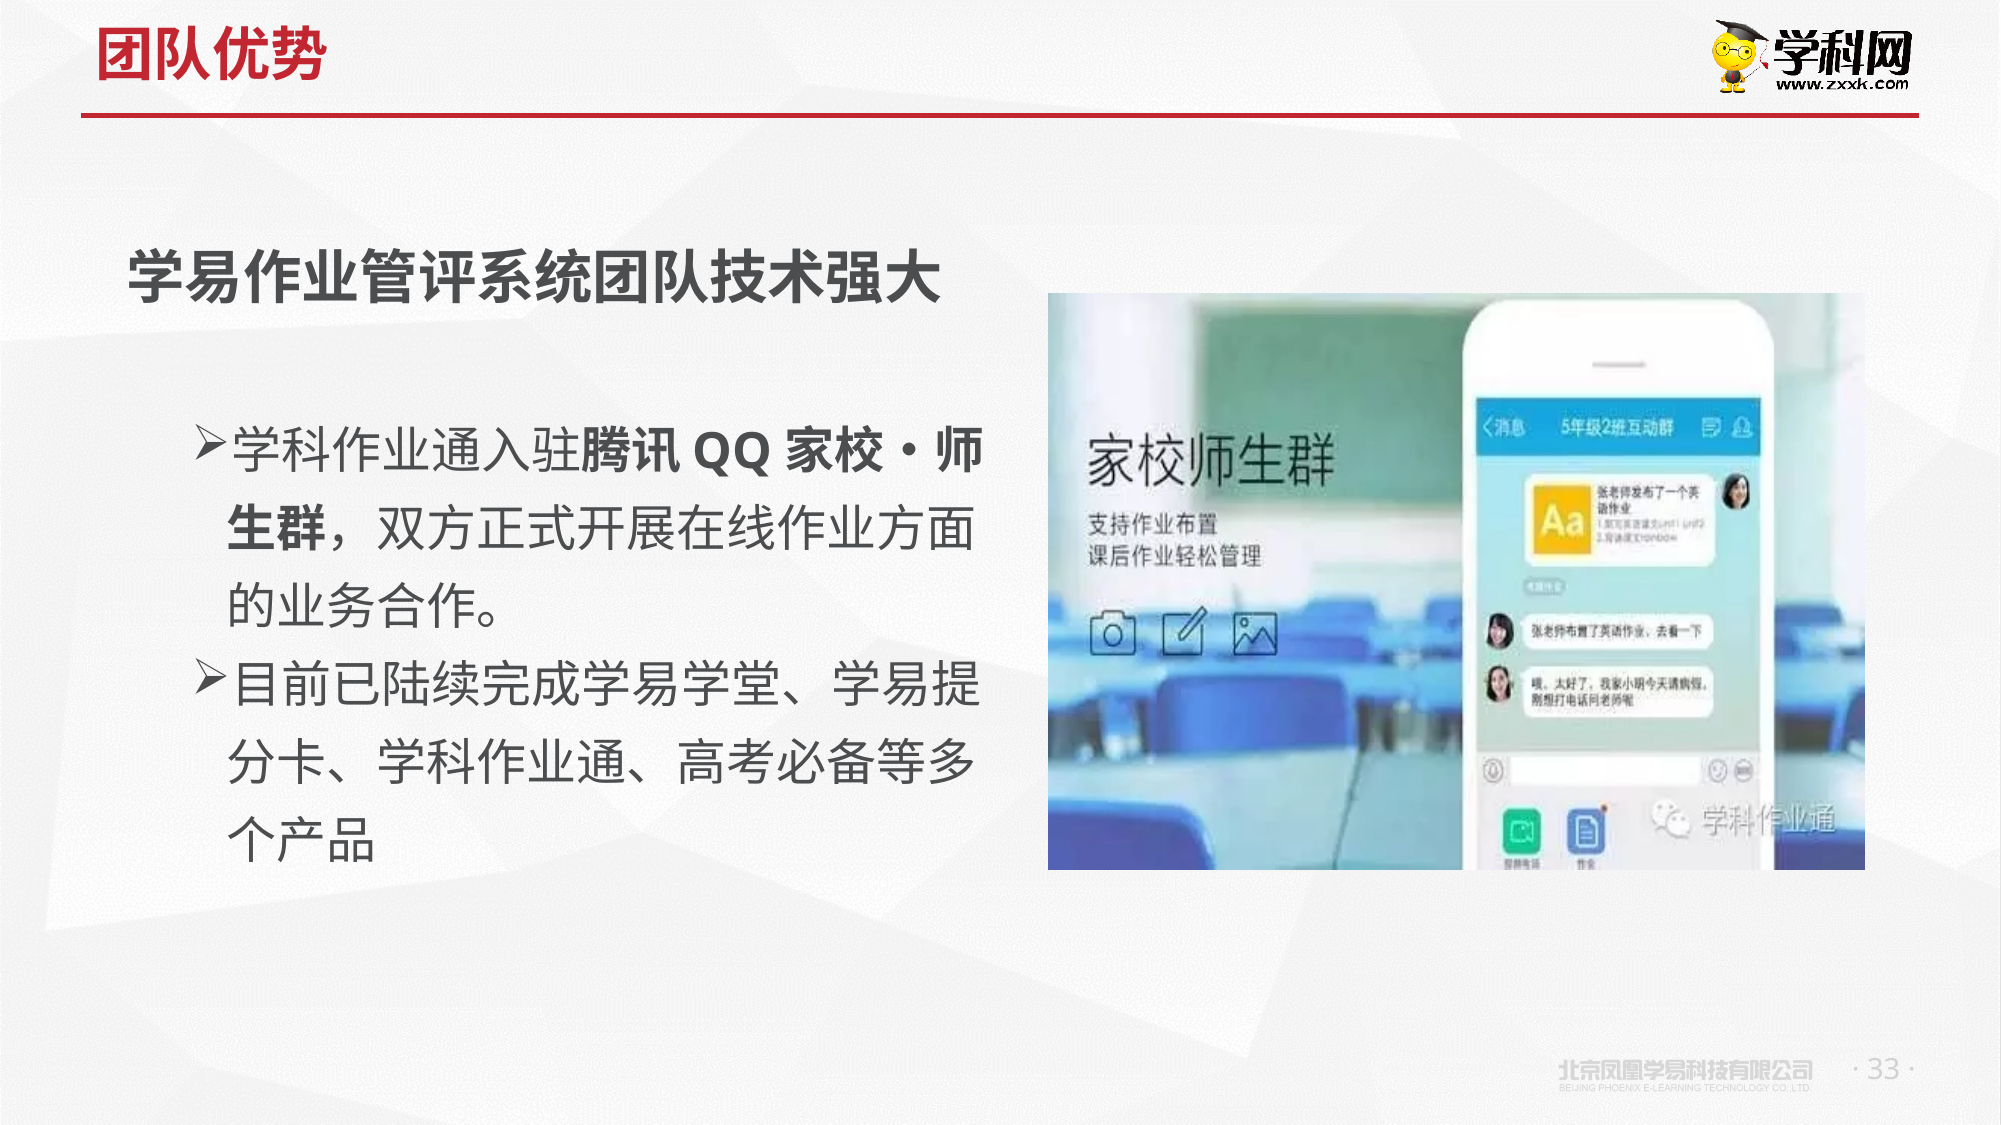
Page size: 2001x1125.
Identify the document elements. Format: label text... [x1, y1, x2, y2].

text_box 学易作业管评系统团队技术强大 学科作业通入驻腾讯QQ家校•师生群，双方正式开展在线作业方面的业务合作。 目前已陆续完成学易学堂、学易提分卡、学科作业通、高考必备等多个产品 [112, 211, 1011, 877]
title 团队优势 [80, 9, 1671, 105]
picture [0, 0, 2000, 1125]
